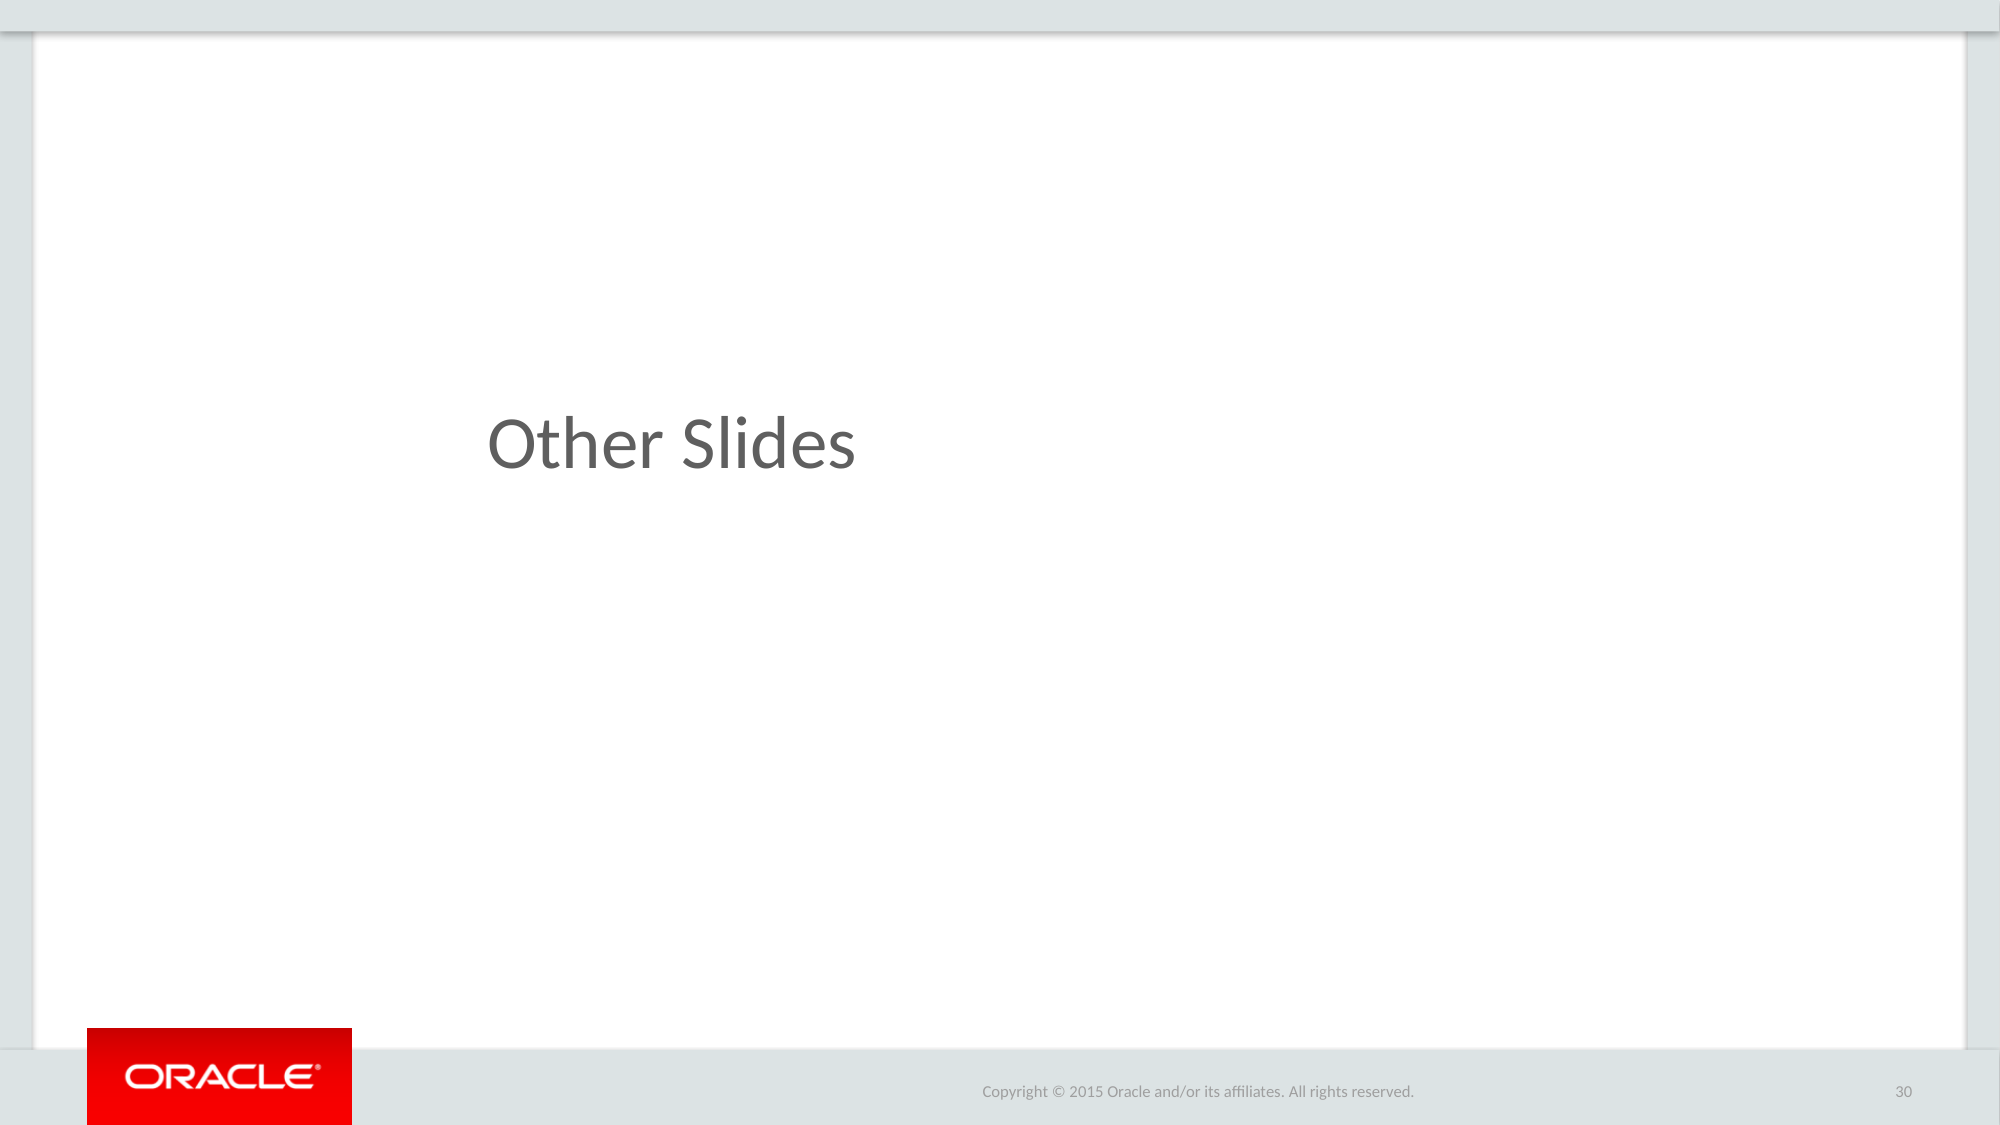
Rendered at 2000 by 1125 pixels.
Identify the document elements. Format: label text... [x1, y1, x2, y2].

picture [87, 1028, 352, 1125]
title Other Slides [487, 337, 1338, 484]
slide_number 30 [1849, 1075, 1913, 1106]
